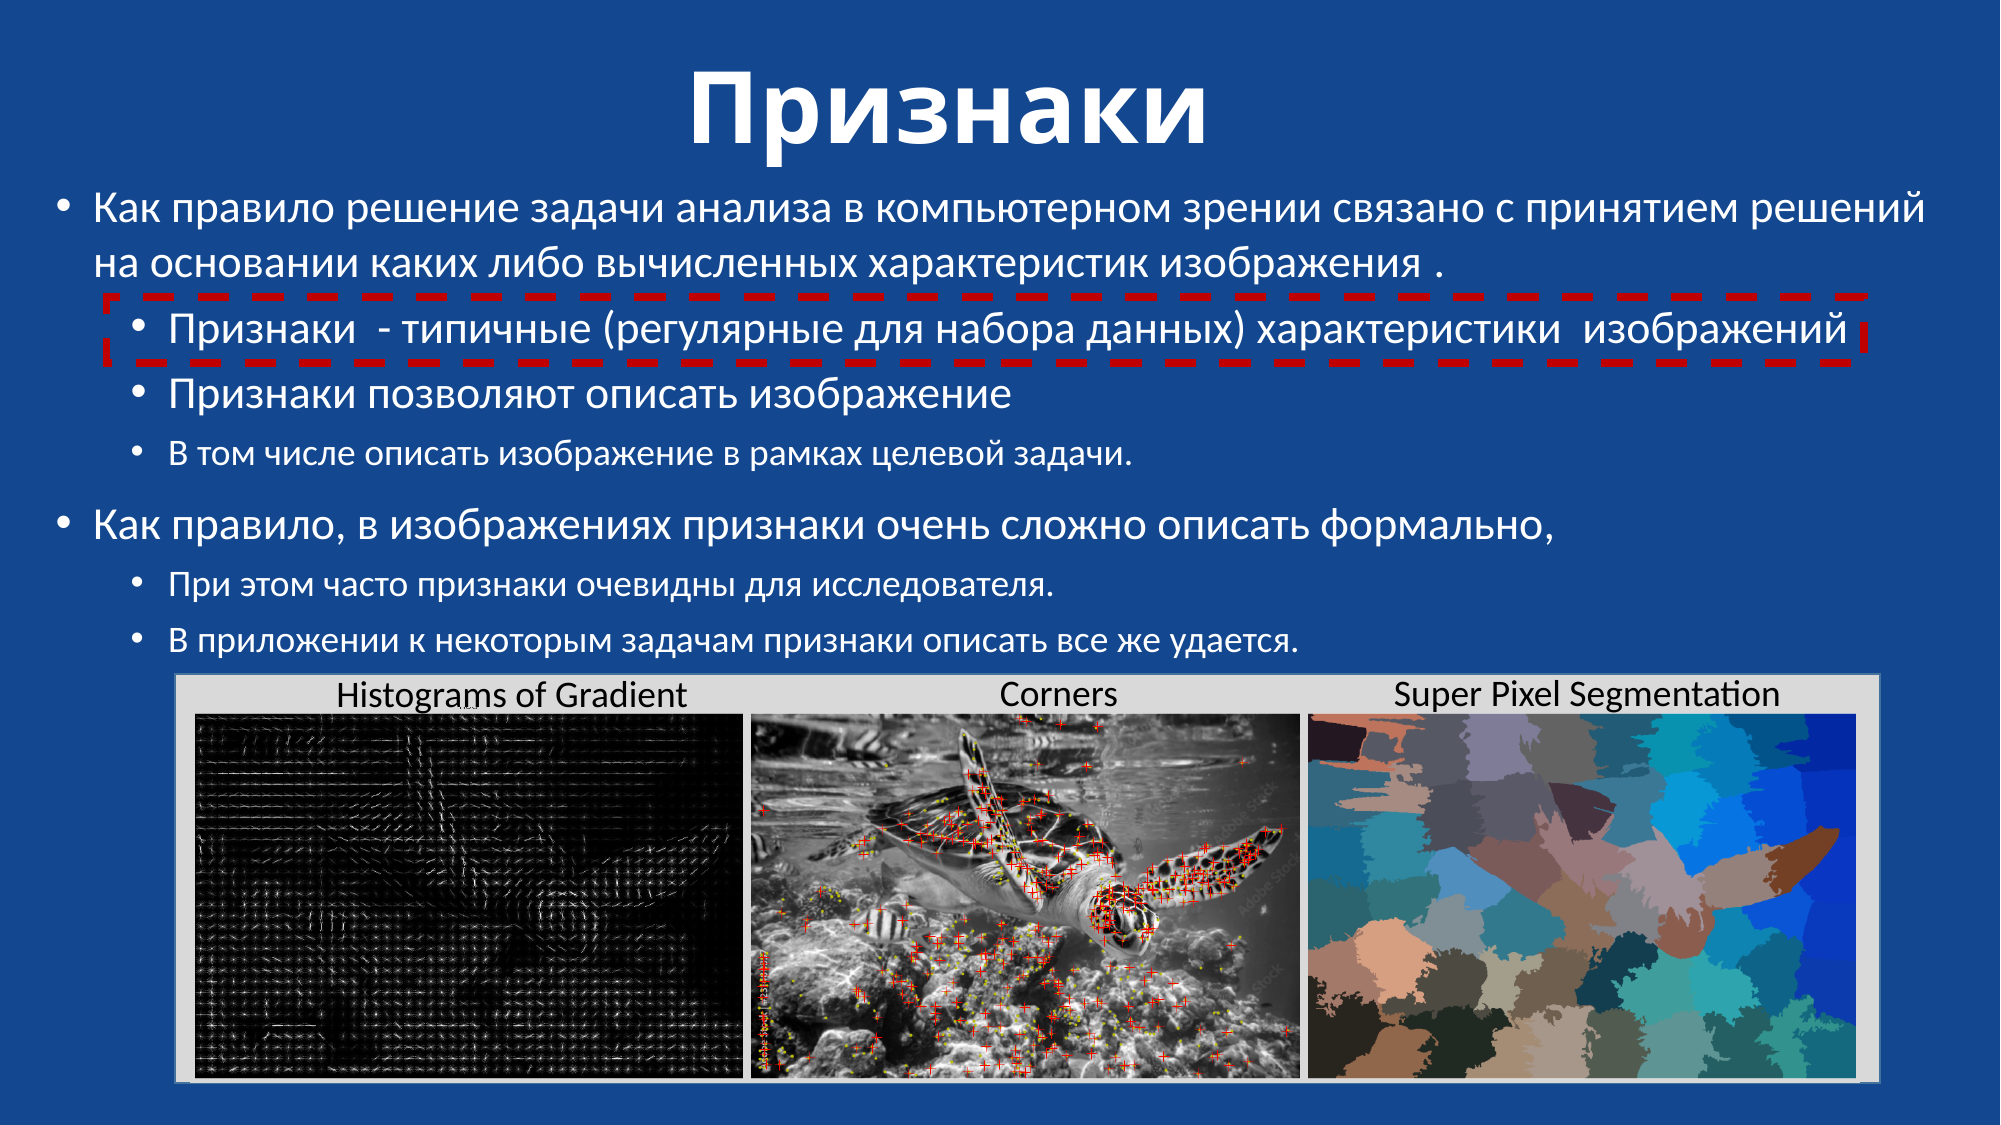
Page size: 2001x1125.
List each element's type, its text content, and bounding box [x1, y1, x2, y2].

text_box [174, 661, 1880, 1083]
text_box [105, 296, 1865, 364]
list Как правило решение задачи анализа в компьютерном зрении связано с принятием решений на основании каких либо вычисленных характеристик изображения . Признаки - типичные (регулярные для набора данных) характеристики изображений Признаки позволяют описать изображение В том числе описать изображение в рамках целевой задачи. Как правило, в изображениях признаки очень сложно описать формально, При этом часто признаки очевидны для исследователя. В приложении к некоторым задачам признаки описать все же удается. [40, 169, 1963, 1057]
title Признаки [110, 2, 1860, 169]
